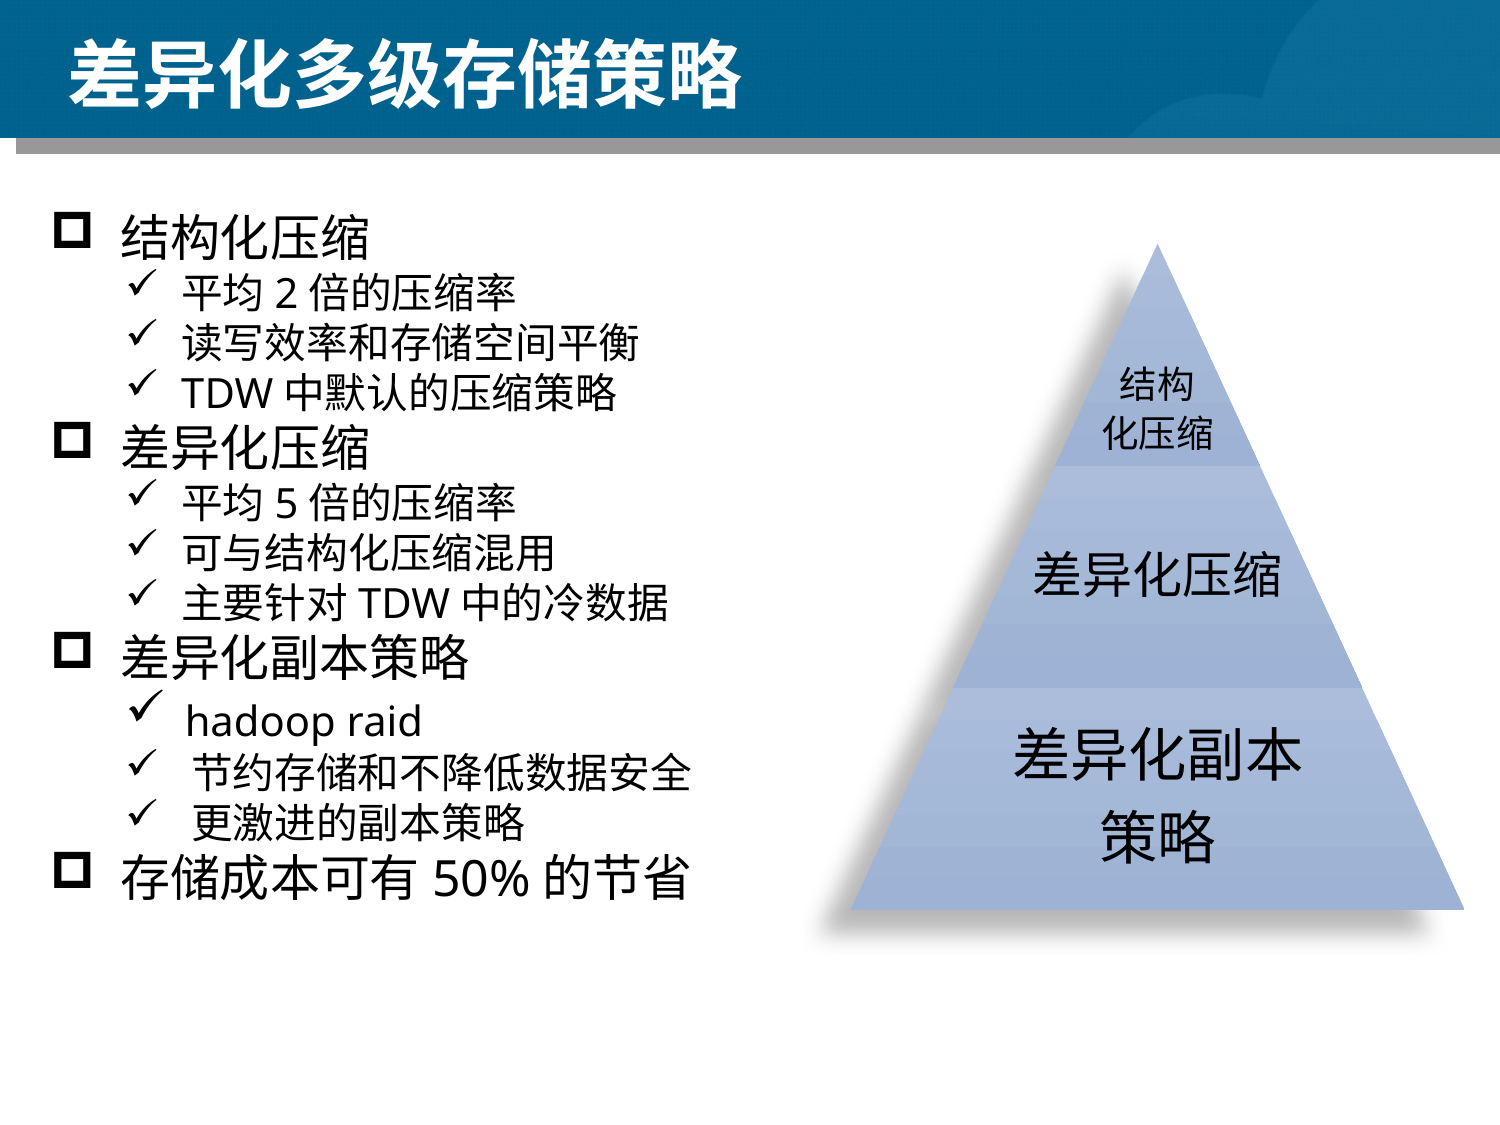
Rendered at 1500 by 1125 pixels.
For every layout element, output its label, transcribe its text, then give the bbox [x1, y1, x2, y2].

picture [673, 39, 740, 108]
picture [519, 39, 537, 108]
picture [152, 42, 212, 75]
picture [469, 63, 514, 108]
picture [146, 78, 213, 108]
picture [298, 39, 362, 108]
picture [552, 39, 589, 108]
text_box 结构化压缩 平均2倍的压缩率 读写效率和存储空间平衡 TDW中默认的压缩策略 差异化压缩 平均5倍的压缩率 可与结构化压缩混用 主要针对TDW中的冷数据 差异化副本策略 hadoop raid 节约存储和不降低数据安全 更激进的副本策略 存储成本可有50%的节省 [35, 199, 888, 914]
picture [536, 62, 556, 104]
picture [596, 39, 663, 108]
picture [221, 39, 289, 108]
text_box 差异化压缩 [952, 465, 1363, 687]
picture [370, 39, 396, 89]
text_box 结构 化压缩 [1055, 242, 1261, 465]
picture [539, 44, 551, 56]
picture [371, 43, 439, 107]
picture [445, 39, 512, 108]
text_box 差异化副本 策略 [849, 687, 1466, 911]
picture [70, 39, 138, 106]
